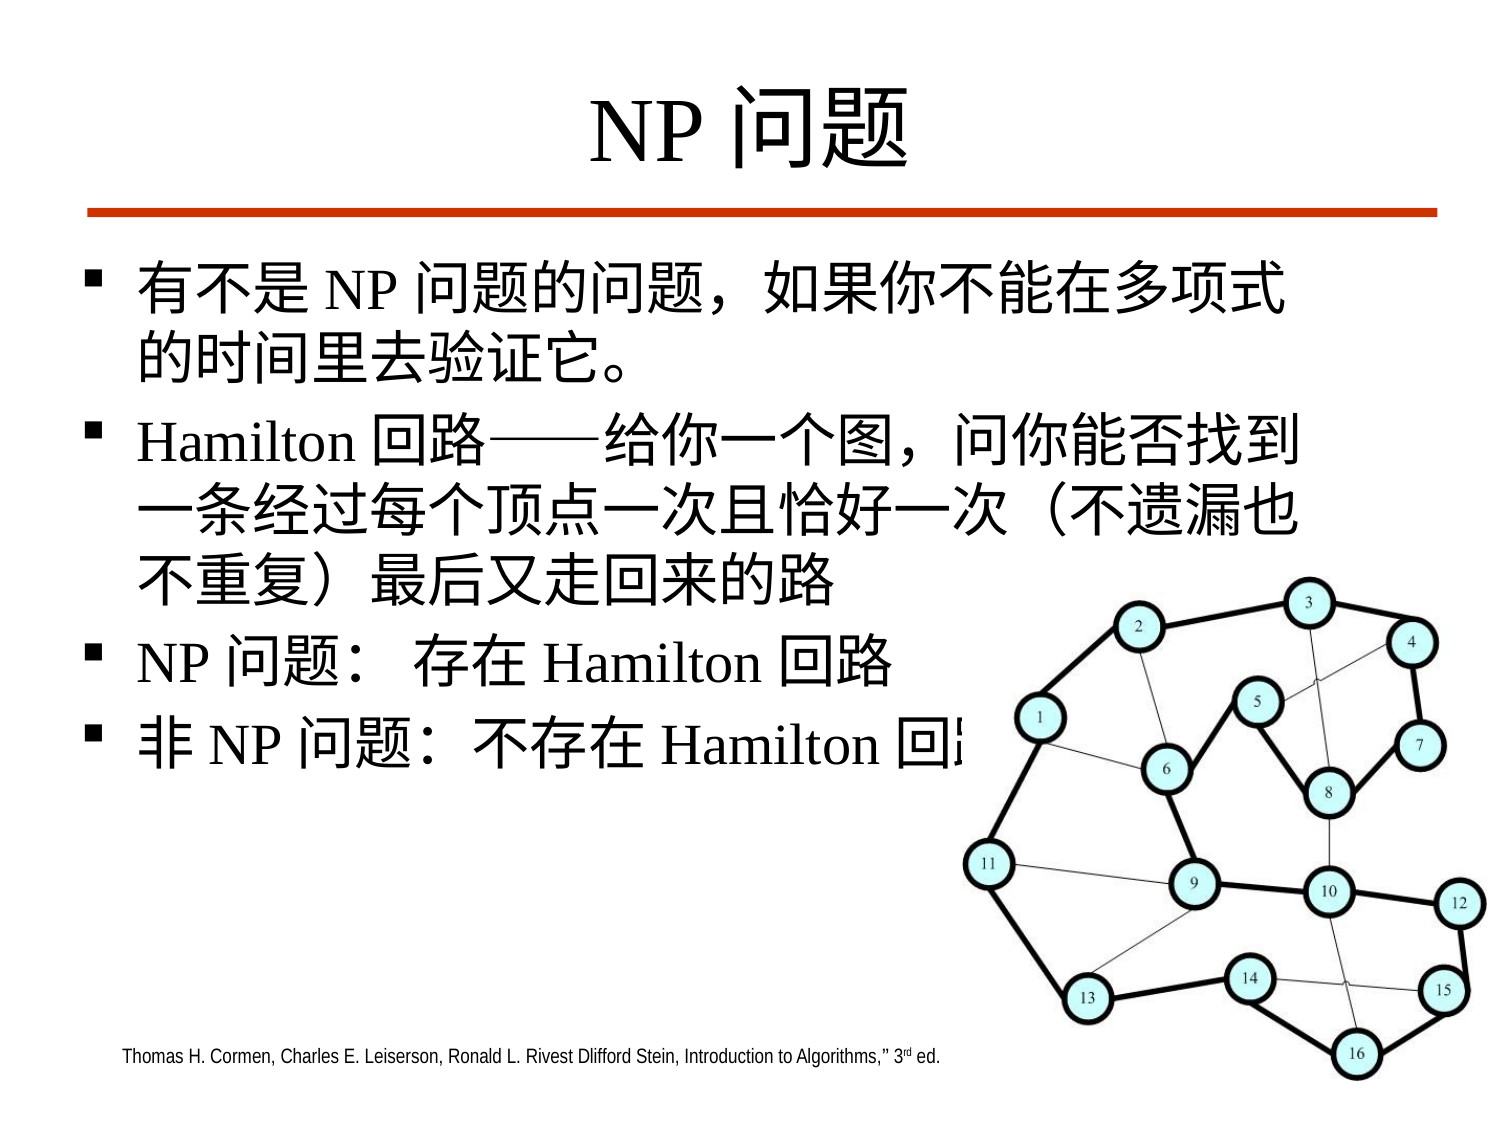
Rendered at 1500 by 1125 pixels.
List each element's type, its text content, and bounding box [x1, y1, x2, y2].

list 有不是NP问题的问题，如果你不能在多项式的时间里去验证它。 Hamilton回路——给你一个图，问你能否找到一条经过每个顶点一次且恰好一次（不遗漏也不重复）最后又走回来的路 NP问题： 存在Hamilton回路 非NP问题：不存在Hamilton回路。 [64, 243, 1340, 919]
picture [962, 576, 1487, 1082]
title NP问题 [112, 30, 1388, 219]
